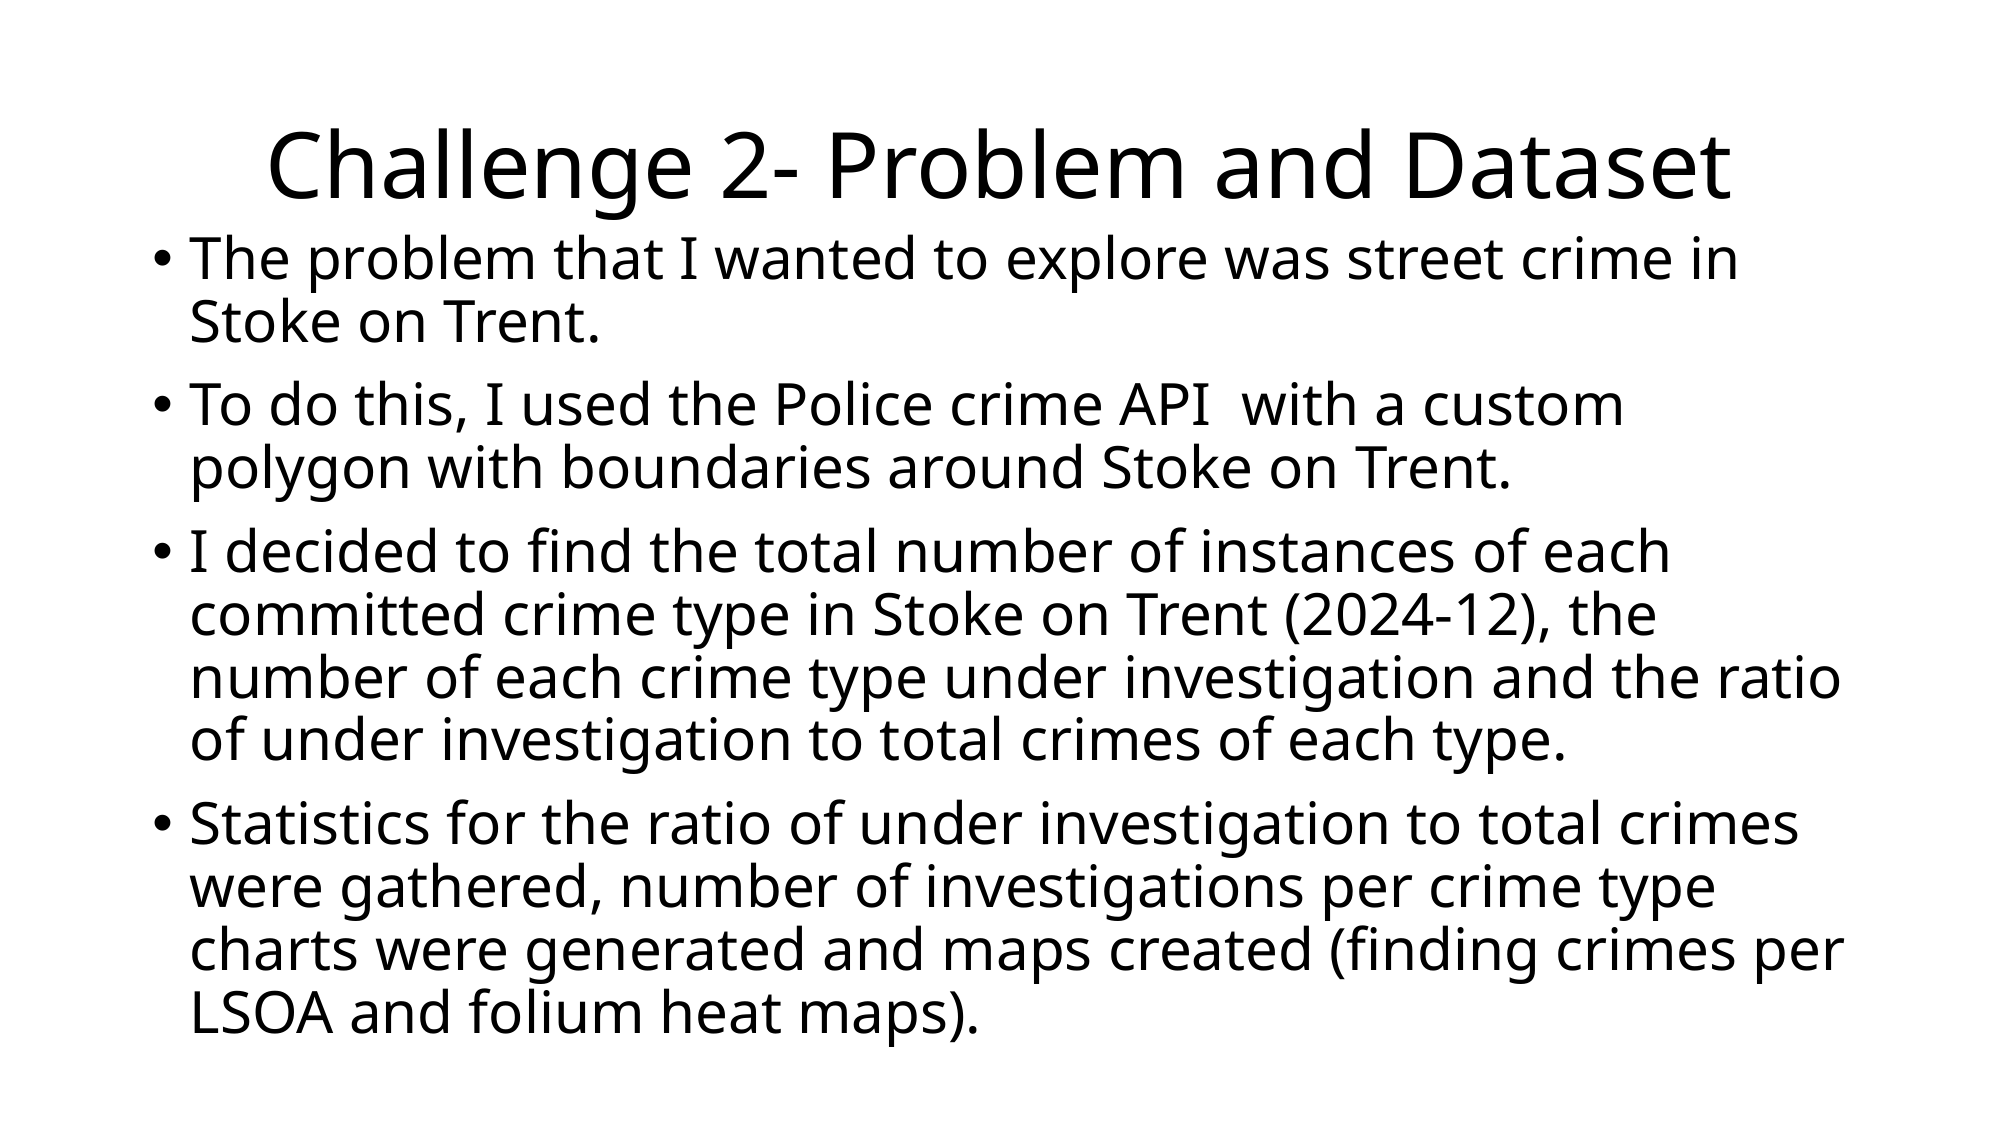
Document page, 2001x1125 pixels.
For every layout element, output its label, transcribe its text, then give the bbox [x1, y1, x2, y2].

list The problem that I wanted to explore was street crime in Stoke on Trent. To do this, I used the Police crime API with a custom polygon with boundaries around Stoke on Trent. I decided to find the total number of instances of each committed crime type in Stoke on Trent (2024-12), the number of each crime type under investigation and the ratio of under investigation to total crimes of each type. Statistics for the ratio of under investigation to total crimes were gathered, number of investigations per crime type charts were generated and maps created (finding crimes per LSOA and folium heat maps). [137, 221, 1863, 1066]
title Challenge 2- Problem and Dataset [137, 59, 1863, 221]
